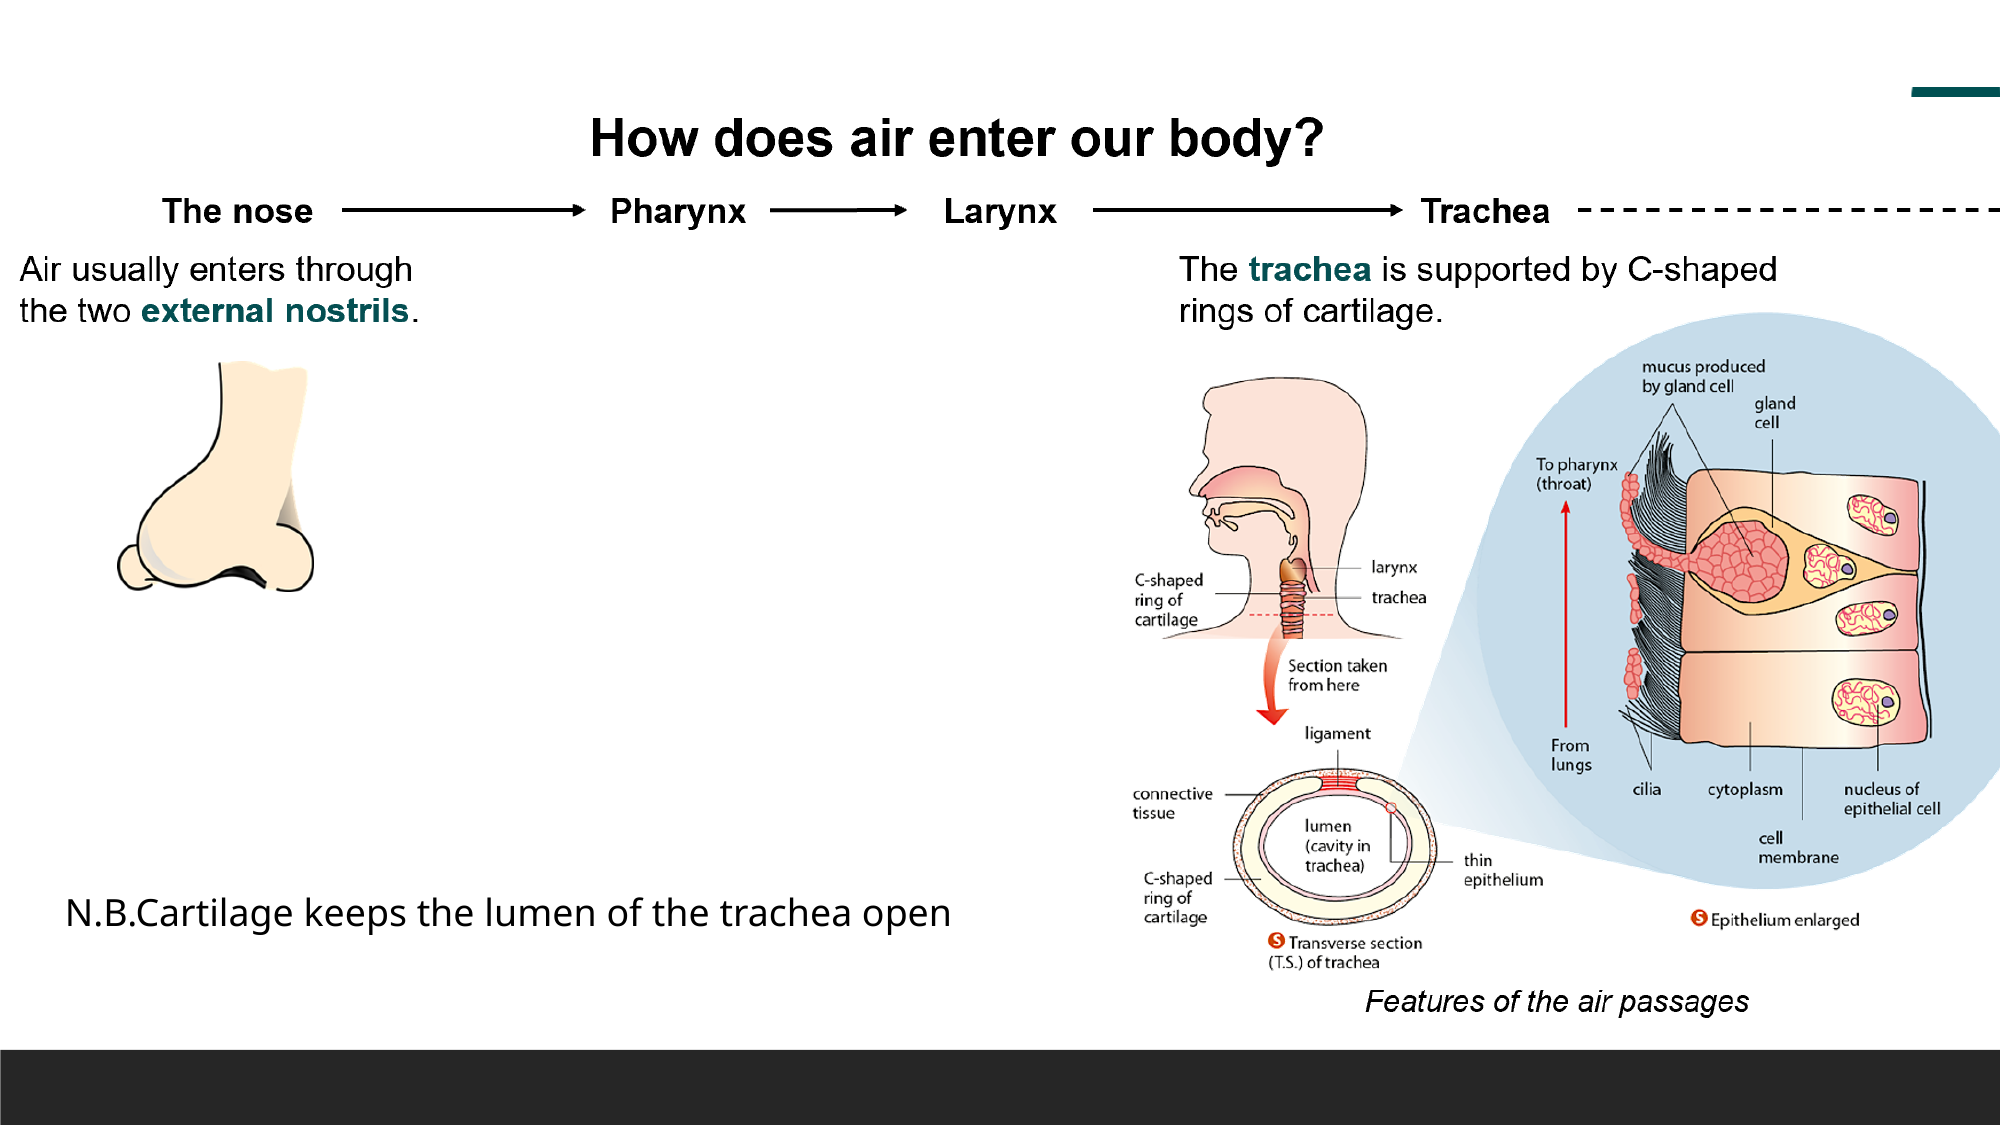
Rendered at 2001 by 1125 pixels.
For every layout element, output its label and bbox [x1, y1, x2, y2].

picture [0, 86, 2000, 1039]
